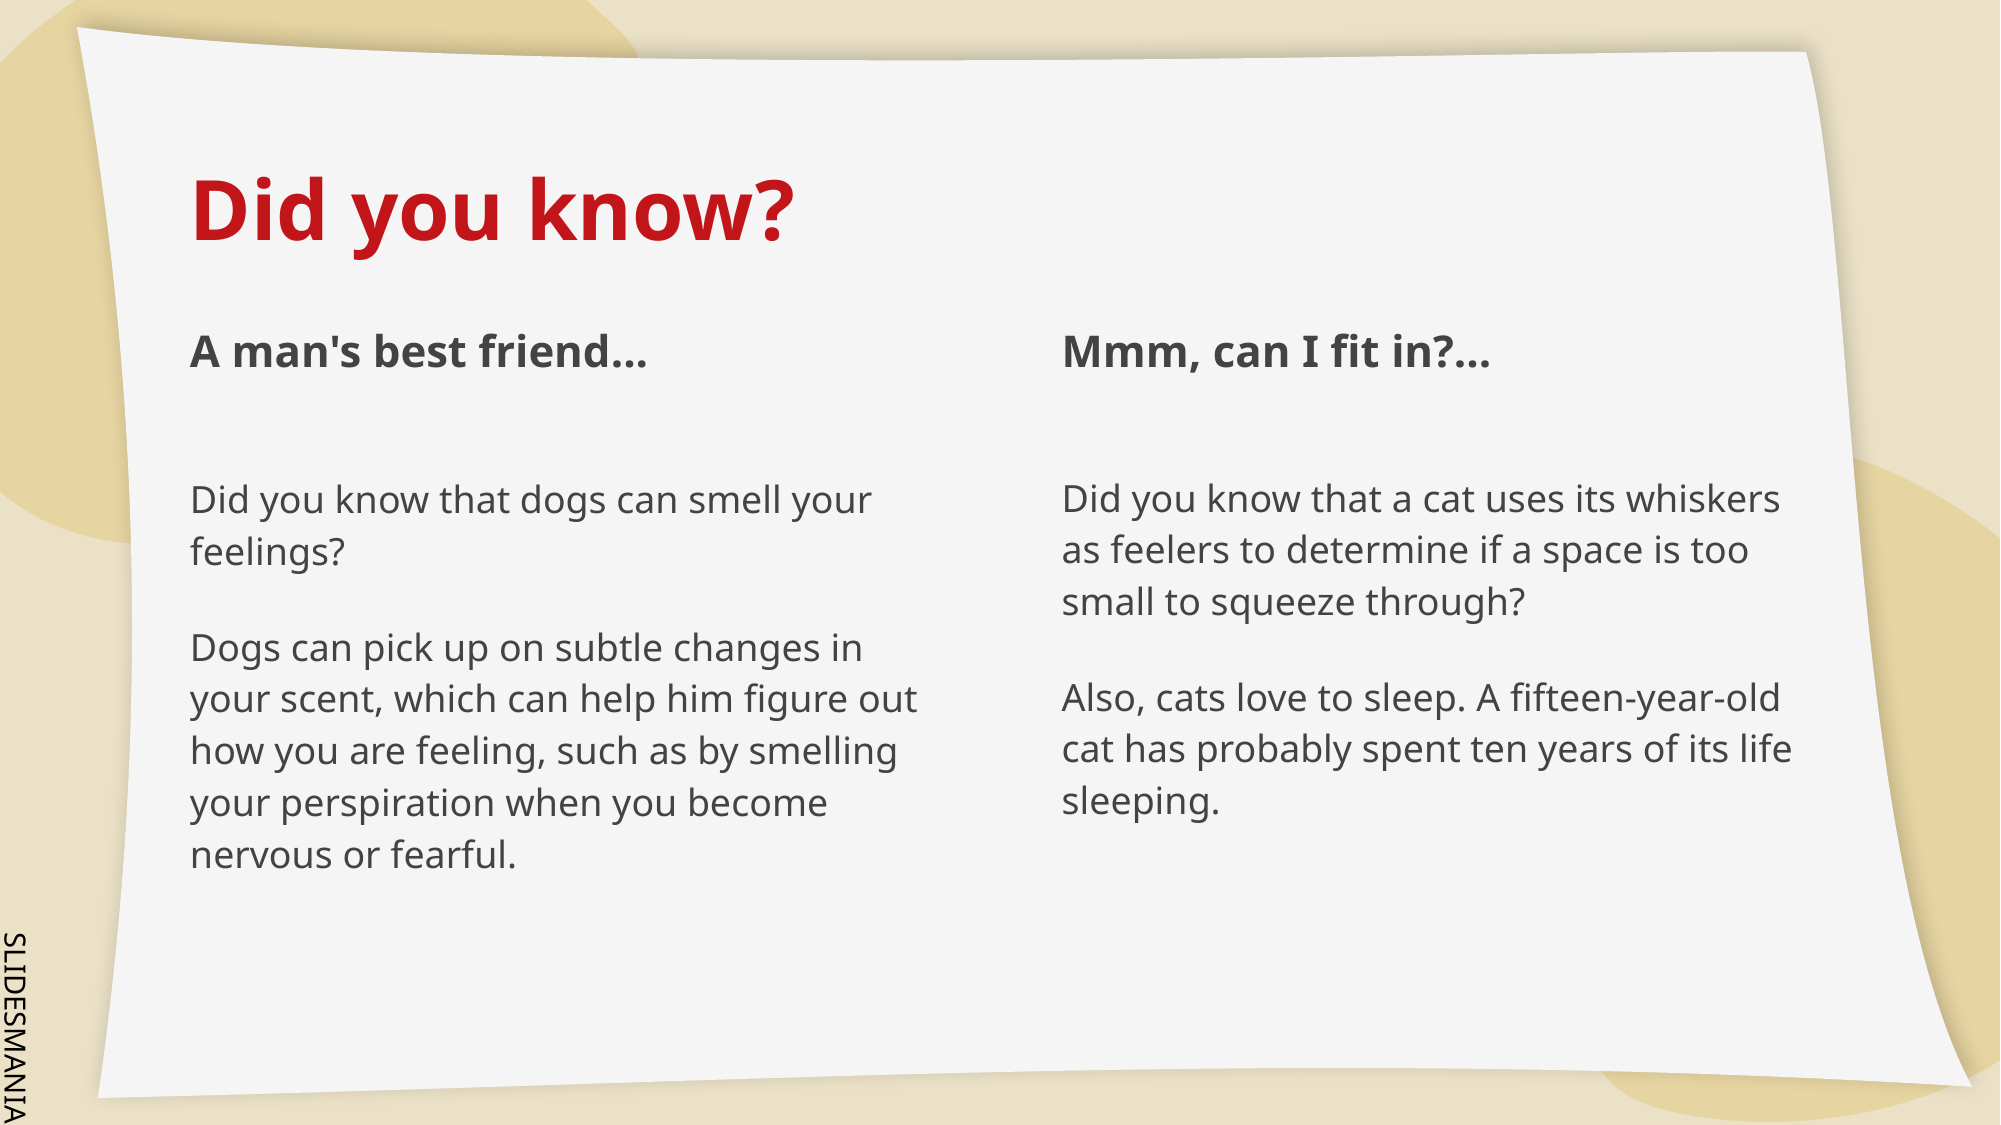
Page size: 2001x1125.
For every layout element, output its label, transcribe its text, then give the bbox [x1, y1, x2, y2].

list Did you know that a cat uses its whiskers as feelers to determine if a space is too small to squeeze through? Also, cats love to sleep. A fifteen-year-old cat has probably spent ten years of its life sleeping. [1041, 447, 1816, 960]
subtitle Mmm, can I fit in?... [1041, 296, 1816, 414]
title Did you know? [169, 137, 1816, 263]
list Did you know that dogs can smell your feelings? Dogs can pick up on subtle changes in your scent, which can help him figure out how you are feeling, such as by smelling your perspiration when you become nervous or fearful. [169, 449, 944, 962]
subtitle A man's best friend... [169, 296, 944, 414]
